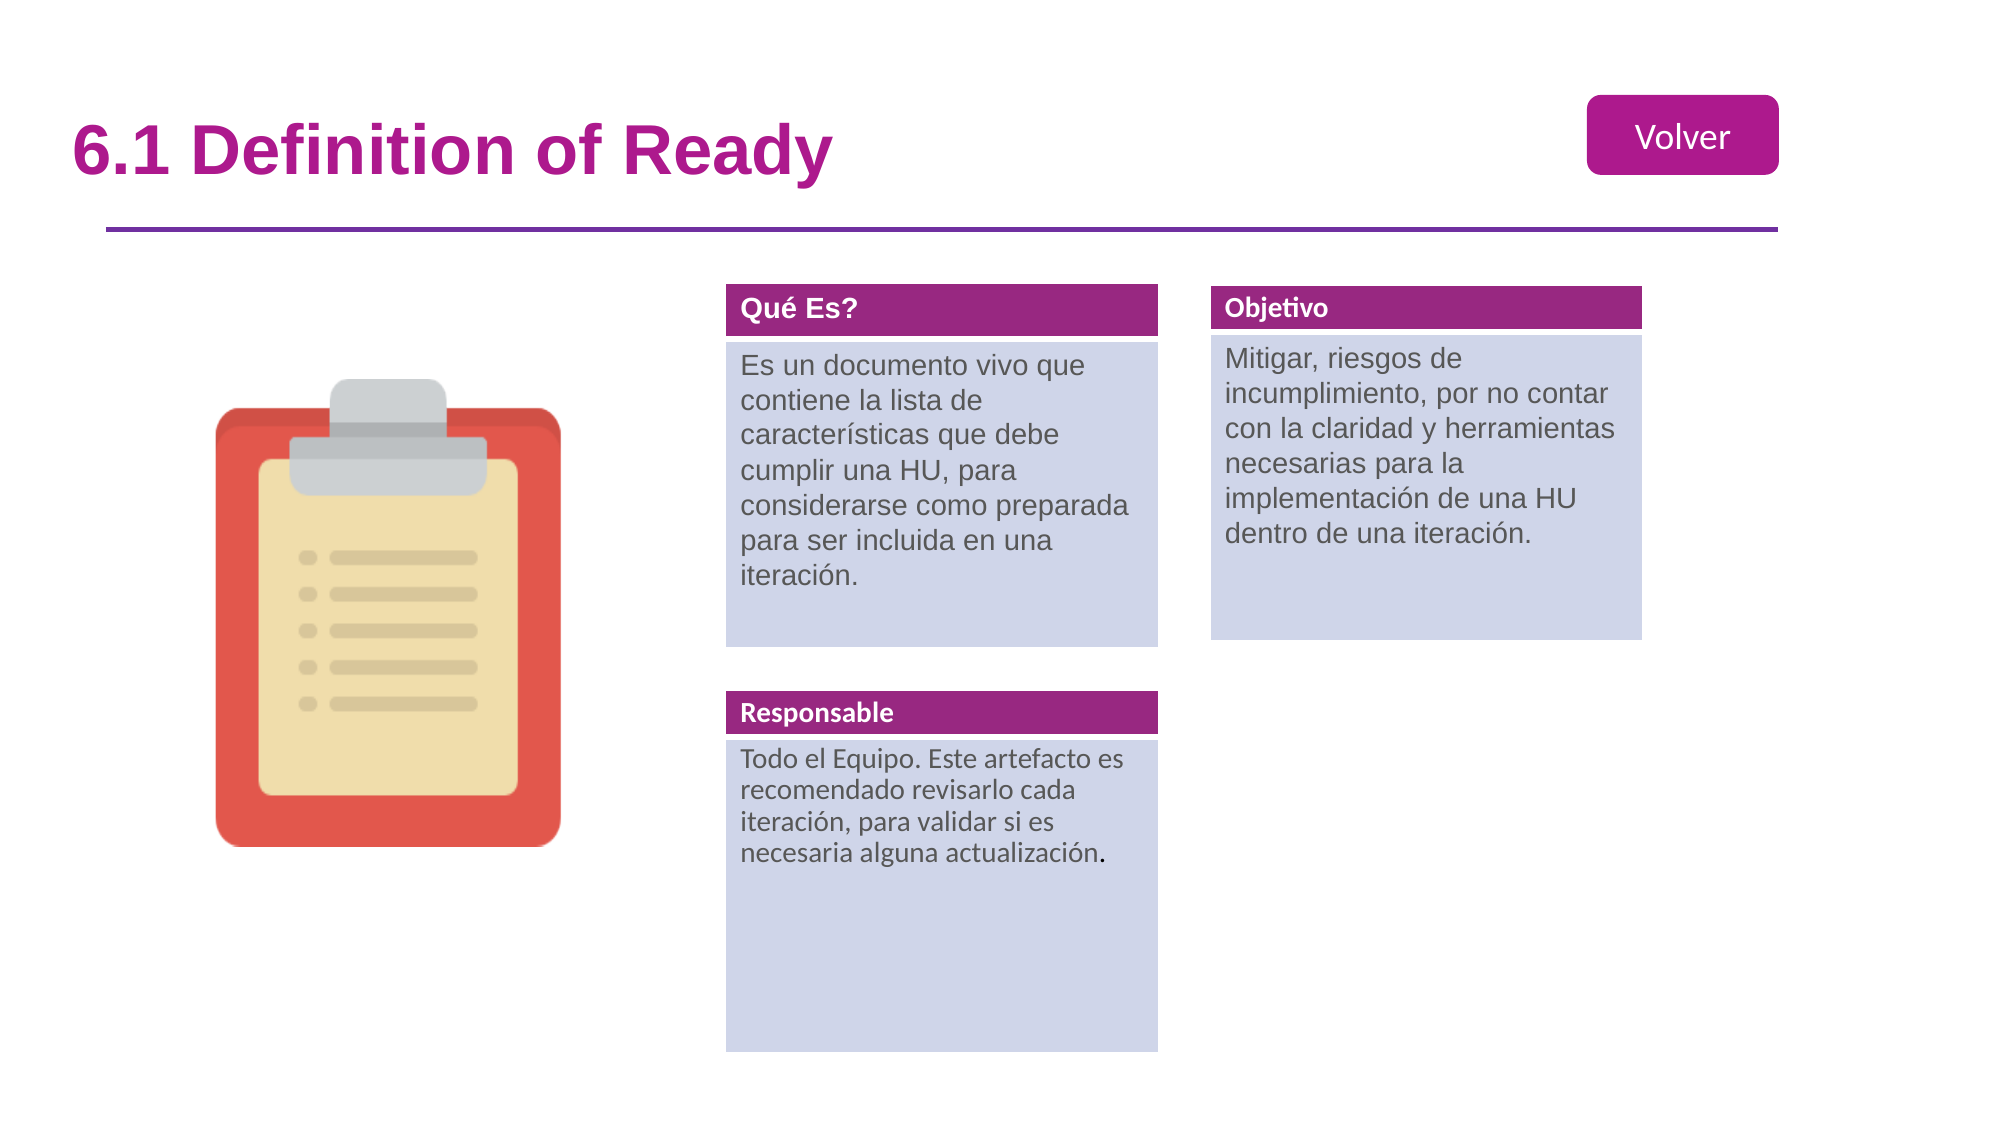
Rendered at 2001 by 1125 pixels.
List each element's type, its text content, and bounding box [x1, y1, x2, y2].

table_cell Todo el Equipo. Este artefacto es recomendado revisarlo cada iteración, para validar si es necesaria alguna actualización. [726, 740, 1158, 1052]
table_header Objetivo [1211, 286, 1642, 329]
picture [191, 379, 586, 847]
table_header Responsable [726, 691, 1158, 734]
text_box 6.1 Definition of Ready [57, 105, 1807, 198]
title [56, 23, 1782, 241]
table_header Qué Es? [726, 284, 1158, 336]
text_box Volver [1586, 94, 1779, 175]
table_cell Mitigar, riesgos de incumplimiento, por no contar con la claridad y herramientas necesarias para la implementación de una HU dentro de una iteración. [1211, 335, 1642, 640]
table_cell Es un documento vivo que contiene la lista de características que debe cumplir una HU, para considerarse como preparada para ser incluida en una iteración. [726, 342, 1158, 647]
